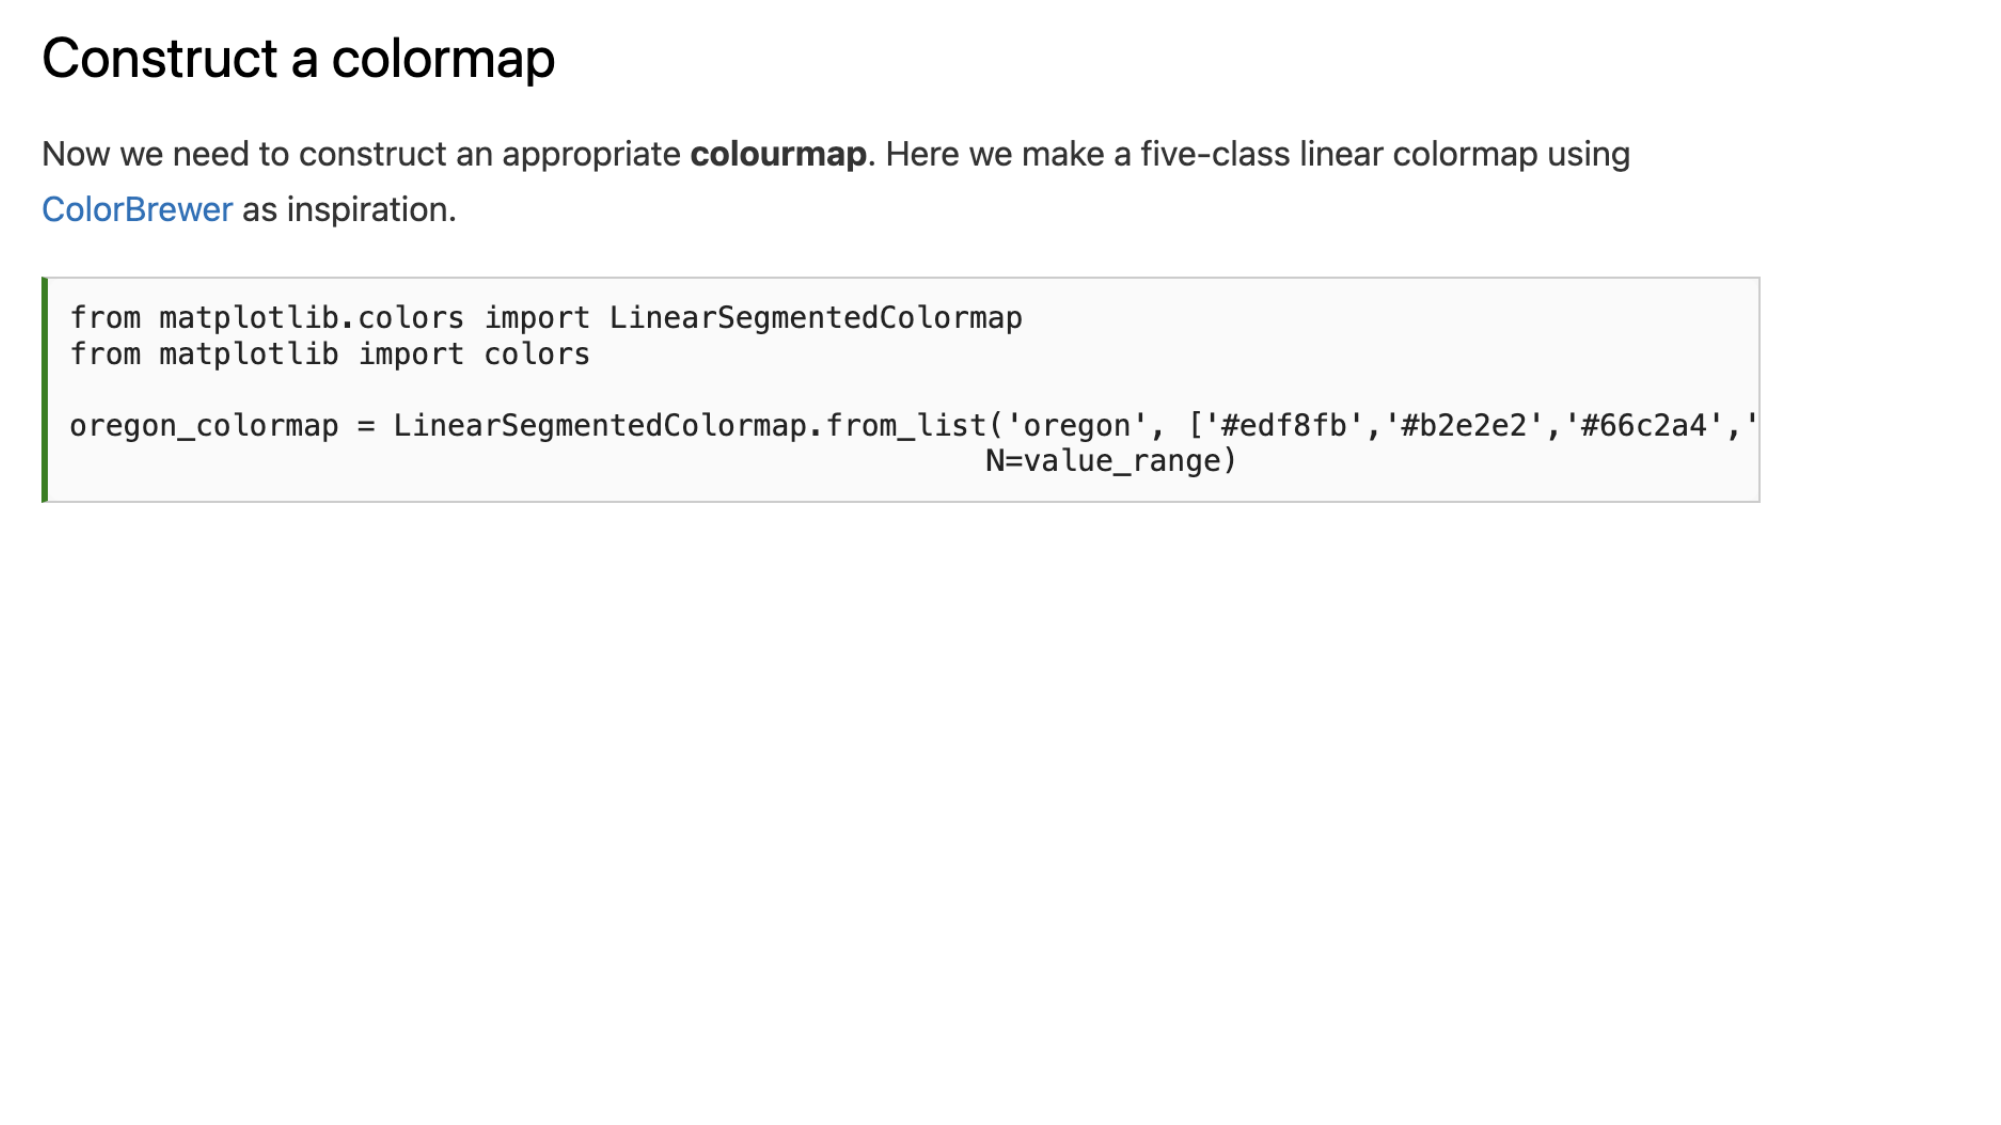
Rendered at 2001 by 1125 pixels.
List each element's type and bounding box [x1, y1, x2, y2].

picture [18, 14, 1814, 525]
